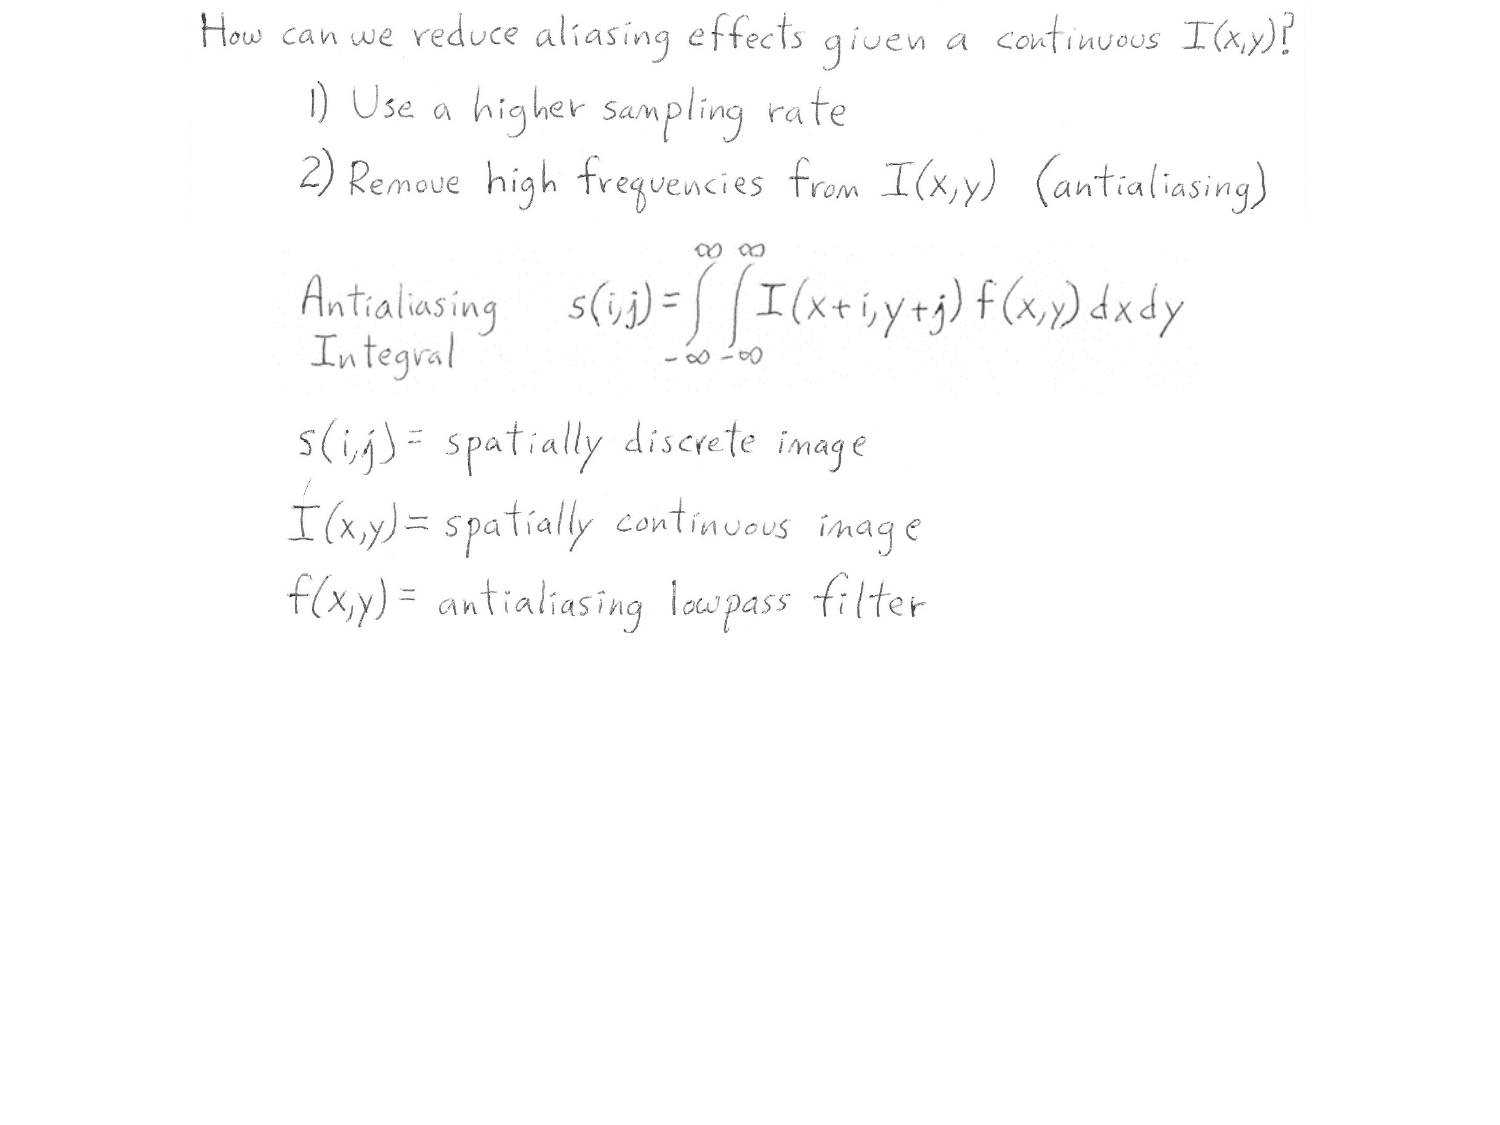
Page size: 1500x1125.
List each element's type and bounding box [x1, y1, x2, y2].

picture [189, 0, 1311, 393]
picture [269, 404, 945, 633]
